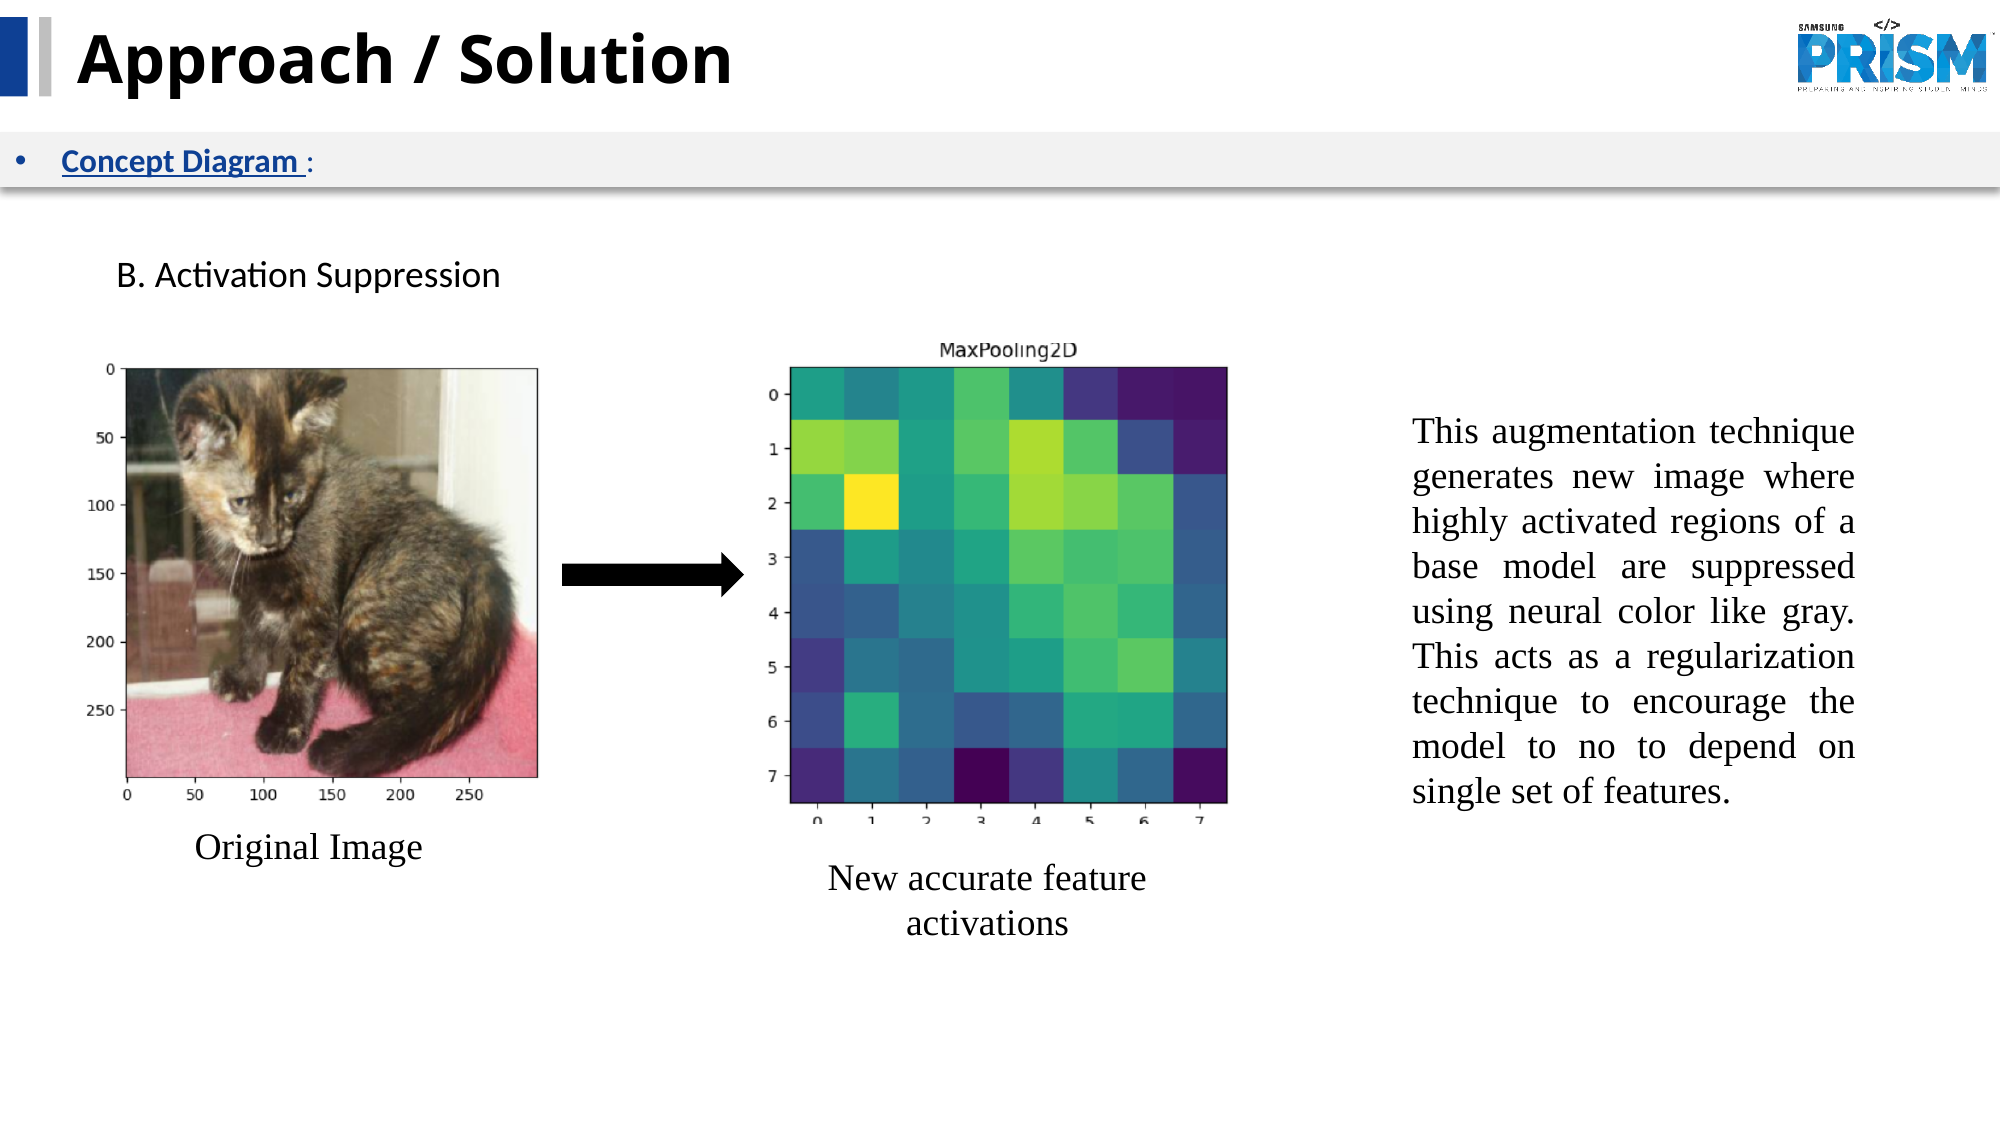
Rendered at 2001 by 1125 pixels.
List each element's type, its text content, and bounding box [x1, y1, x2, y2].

text_box This augmentation technique generates new image where highly activated regions of a base model are suppressed using neural color like gray. This acts as a regularization technique to encourage the model to no to depend on single set of features. [1397, 398, 1871, 819]
picture [1794, 17, 2000, 96]
text_box [0, 16, 29, 97]
picture [750, 343, 1250, 824]
text_box B. Activation Suppression [101, 242, 627, 303]
text_box New accurate feature activations [750, 845, 1225, 950]
text_box [562, 552, 745, 598]
picture [79, 343, 557, 815]
text_box Concept Diagram : [0, 132, 2000, 187]
text_box [38, 16, 52, 97]
text_box Approach / Solution [62, 9, 1605, 105]
text_box Original Image [72, 814, 546, 875]
